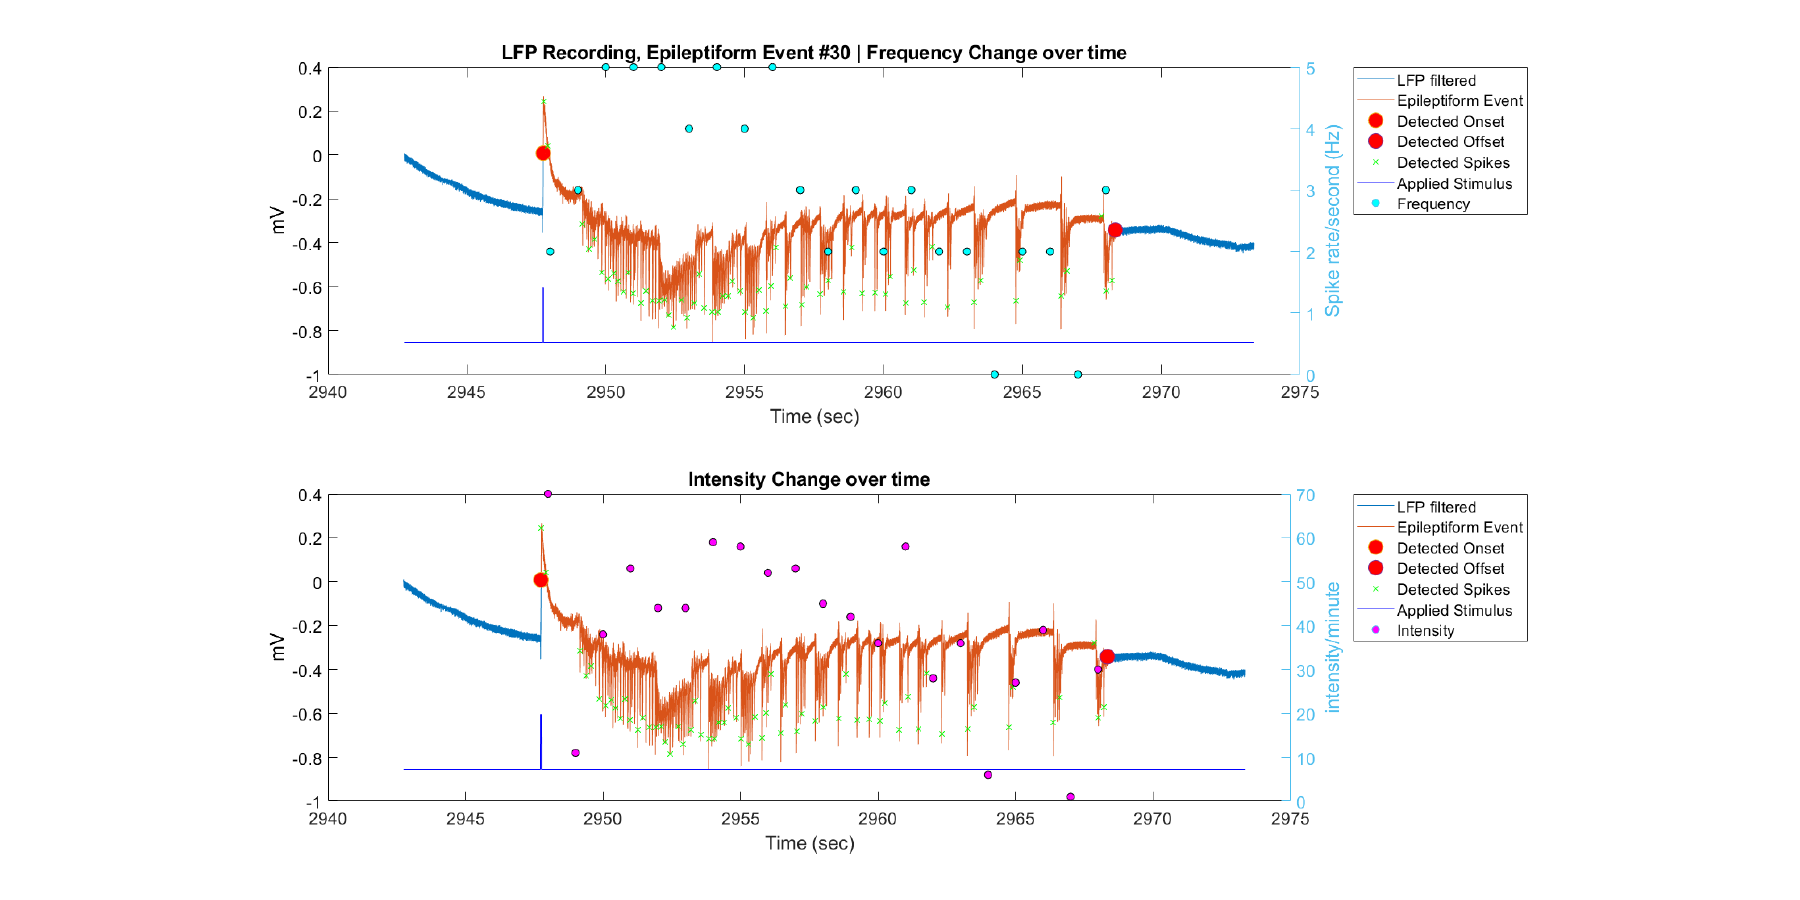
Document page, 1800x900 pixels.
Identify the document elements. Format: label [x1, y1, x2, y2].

picture [126, 0, 1674, 900]
